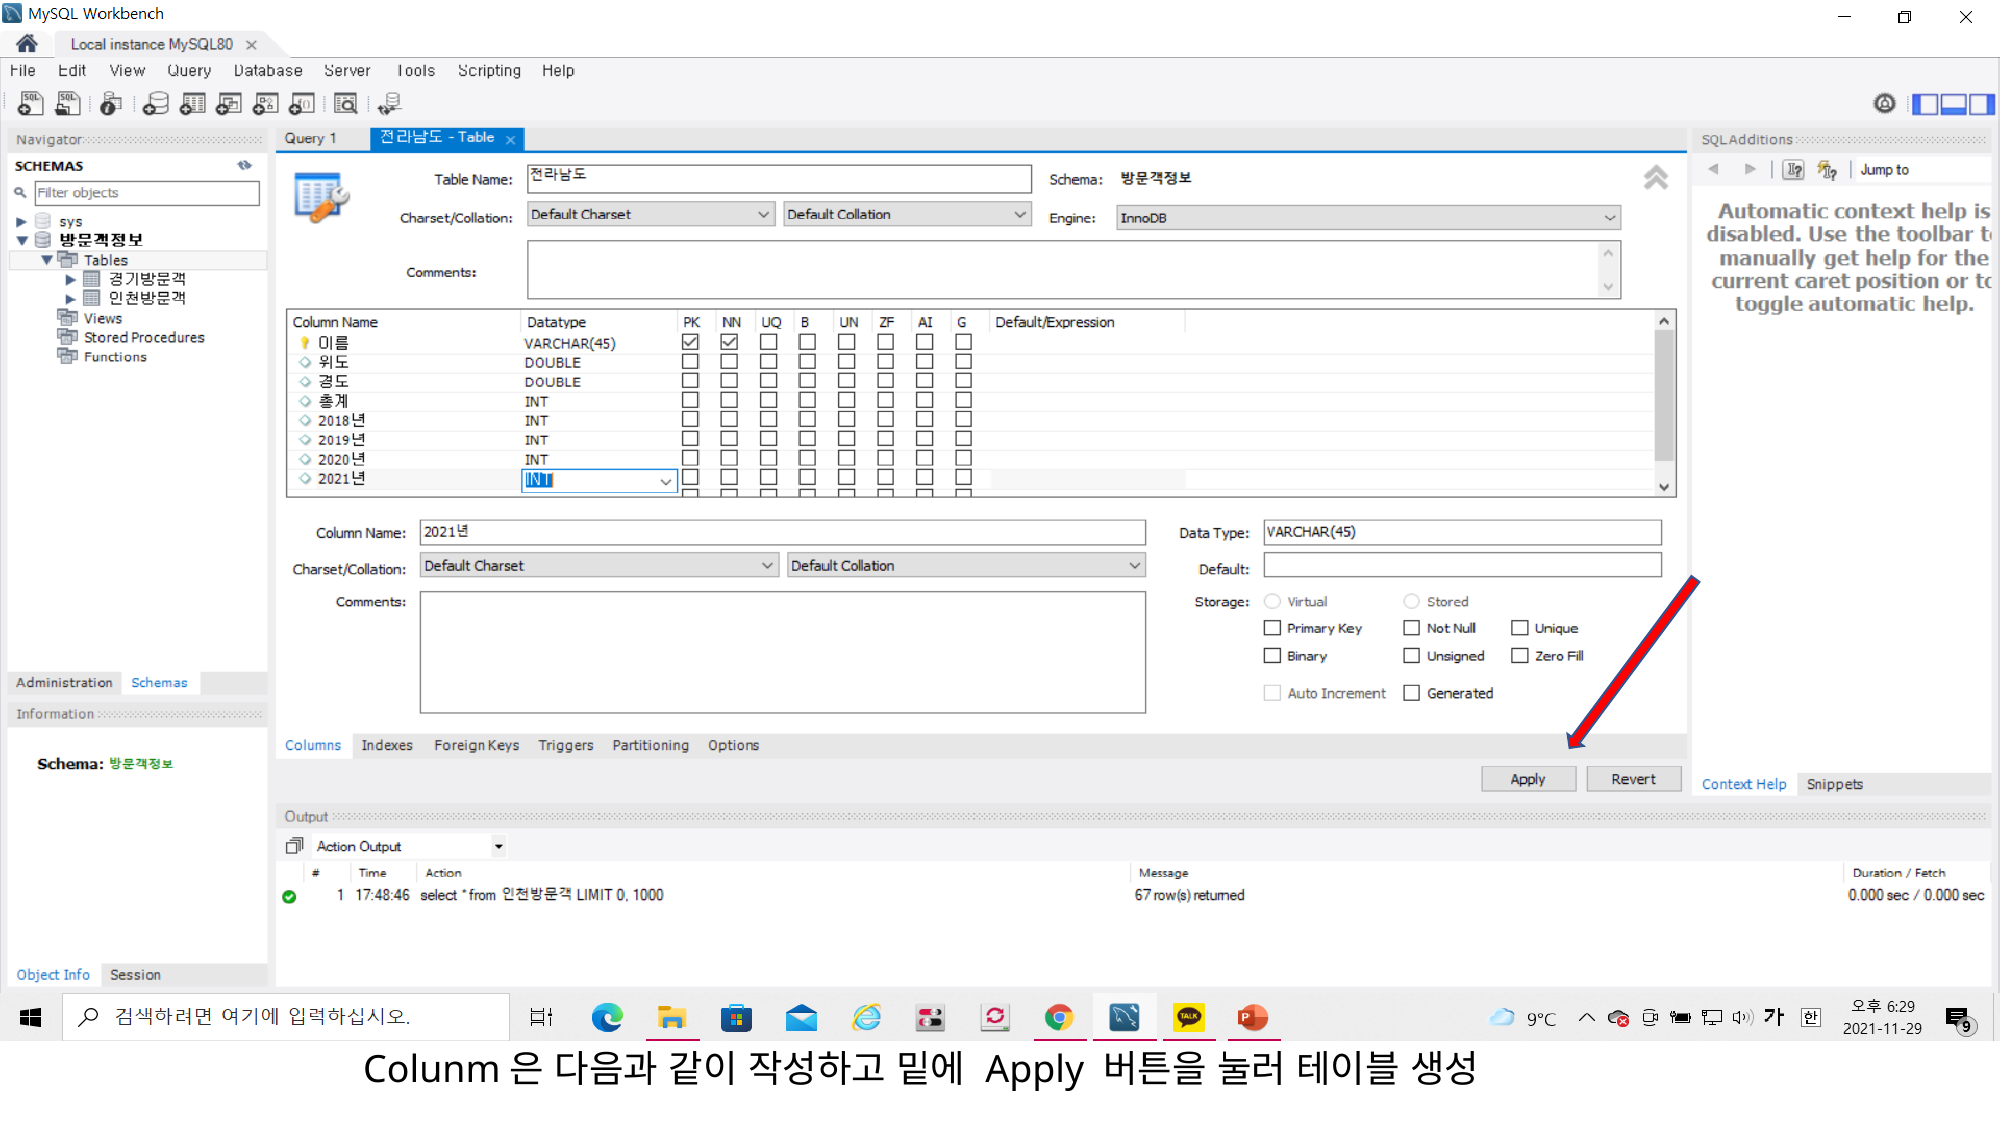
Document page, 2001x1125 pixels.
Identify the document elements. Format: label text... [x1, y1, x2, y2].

text_box Colunm은 다음과 같이 작성하고 밑에 Apply 버튼을 눌러 테이블 생성 [348, 1041, 1603, 1098]
picture [0, 0, 2000, 1041]
